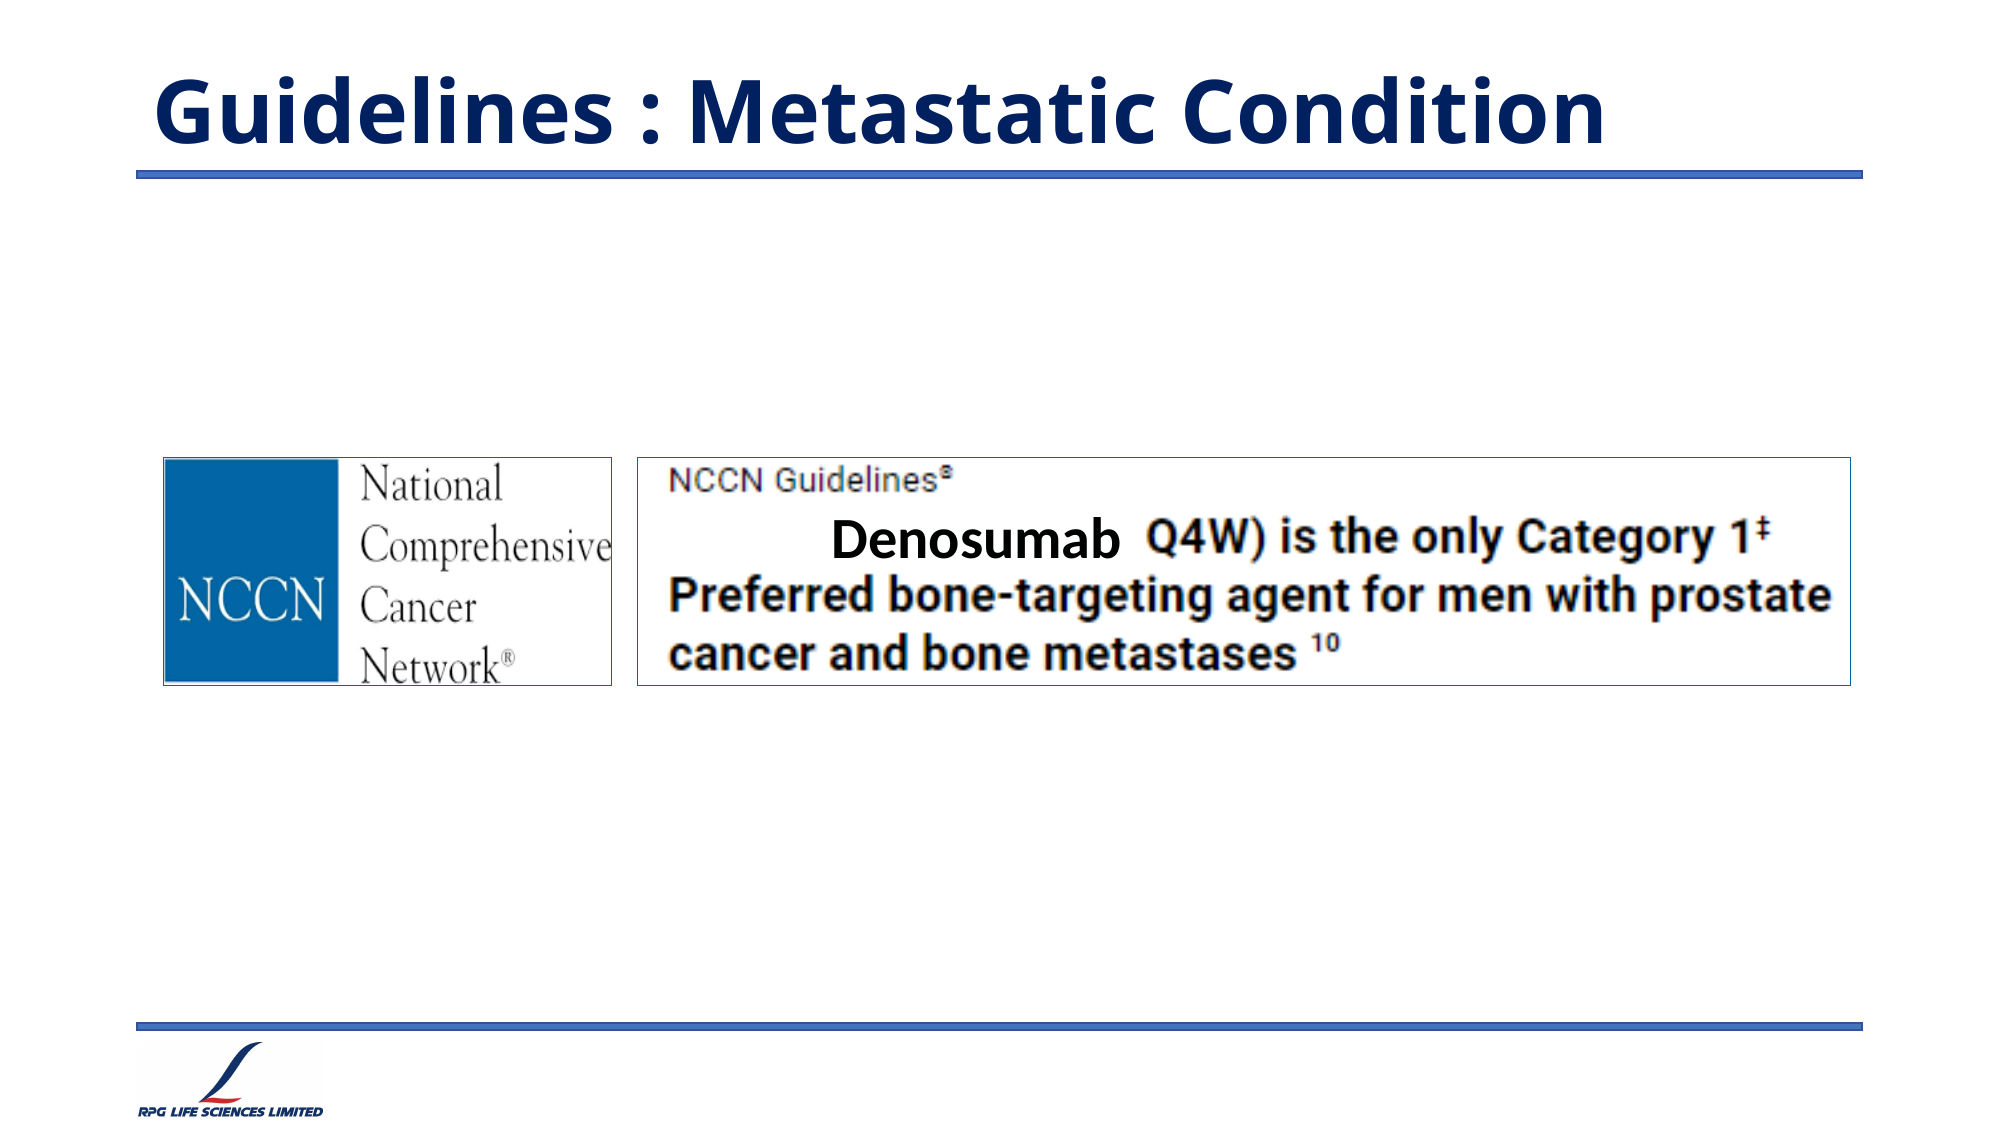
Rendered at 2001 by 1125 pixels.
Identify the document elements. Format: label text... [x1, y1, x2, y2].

picture [163, 457, 612, 686]
title Guidelines : Metastatic Condition [137, 59, 1863, 171]
picture [137, 1041, 324, 1118]
picture [637, 457, 1851, 686]
